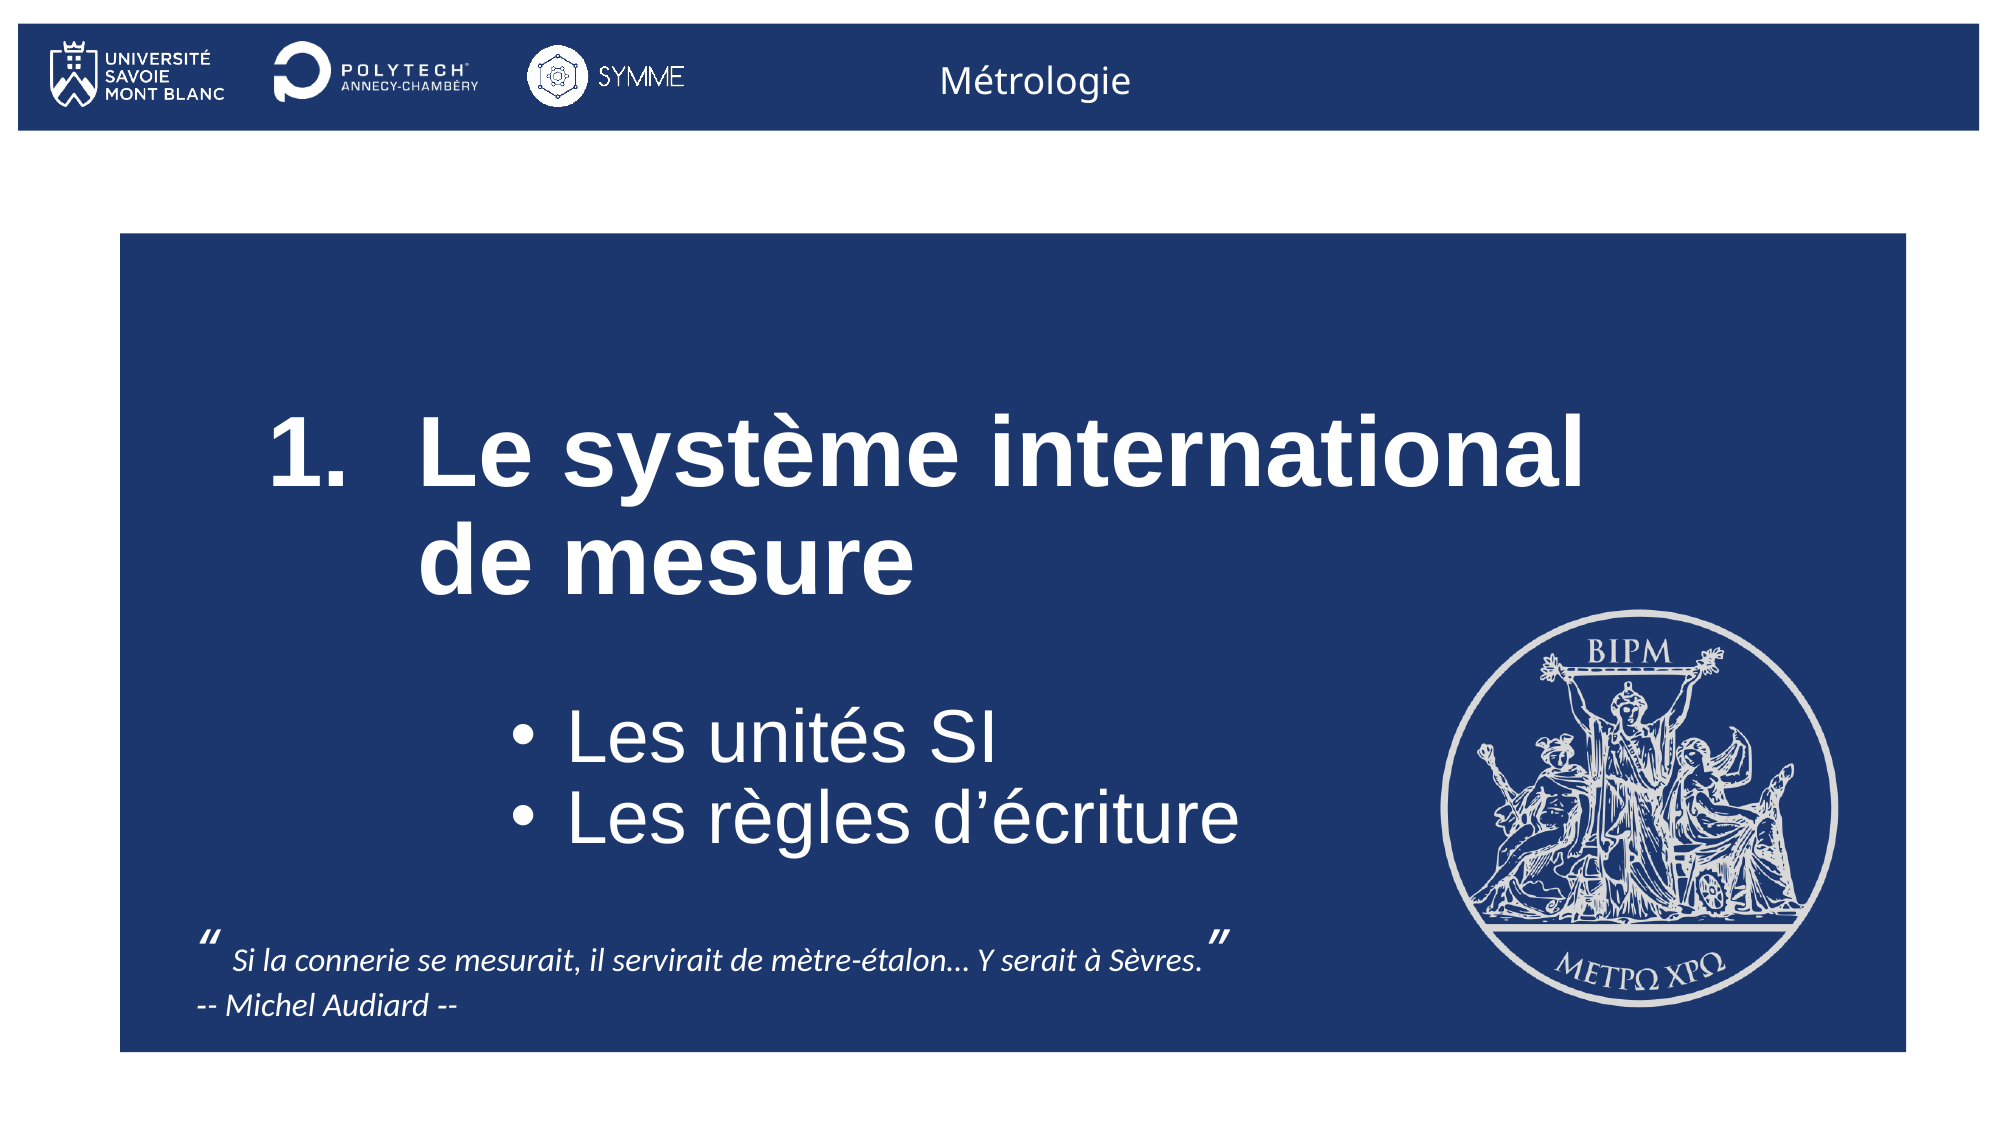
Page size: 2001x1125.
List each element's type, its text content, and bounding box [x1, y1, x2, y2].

picture [527, 45, 684, 107]
picture [50, 41, 224, 107]
text_box ‘‘ Si la connerie se mesurait, il servirait de mètre-étalon… Y serait à Sèvres.’’ -- Michel Audiard -- [181, 905, 1907, 1030]
text_box Le système international de mesure Les unités SI Les règles d’écriture [120, 233, 1907, 1053]
picture [1437, 606, 1841, 1010]
picture [274, 41, 478, 102]
